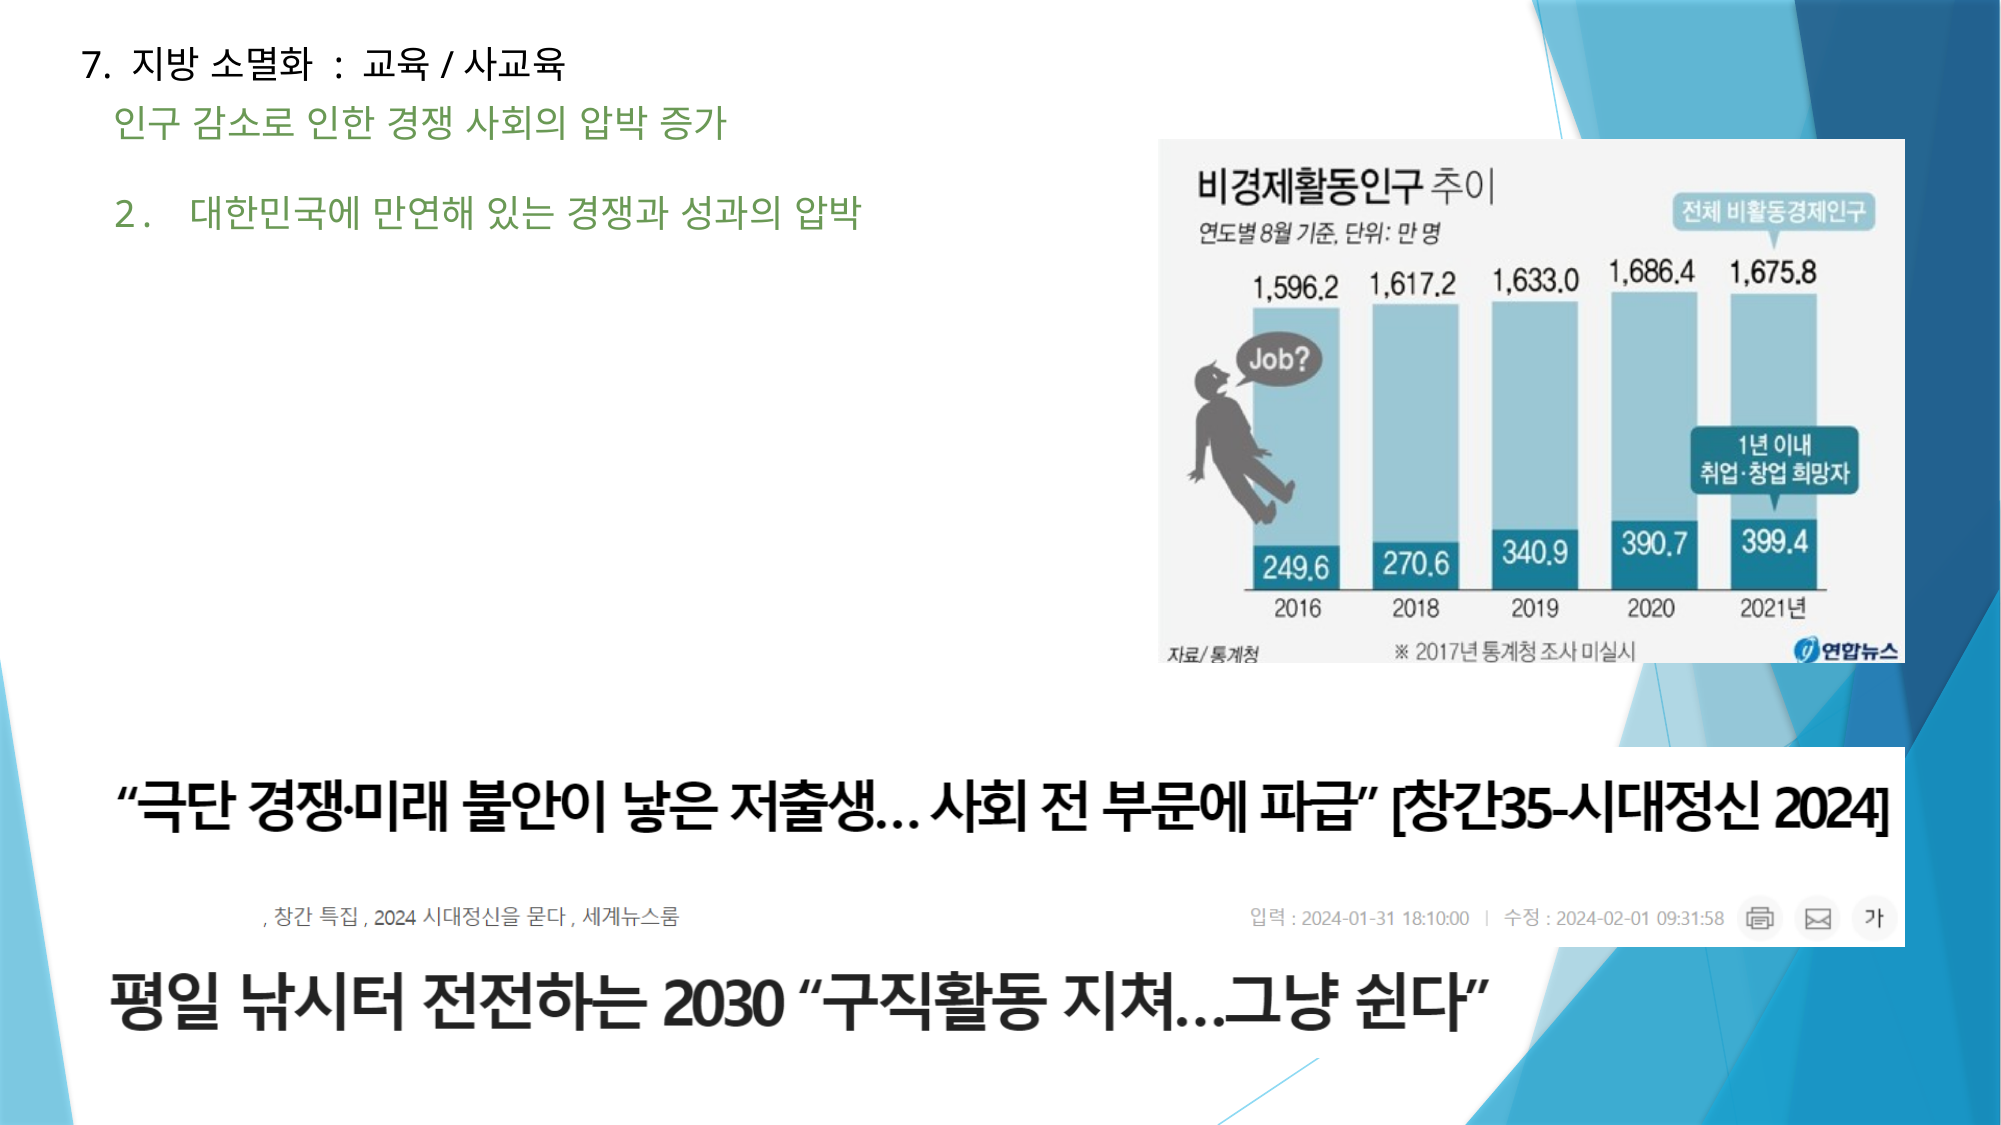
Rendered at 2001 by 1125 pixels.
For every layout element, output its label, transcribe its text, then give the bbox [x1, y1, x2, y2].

text_box 7. 지방 소멸화 : 교육/사교육 [66, 33, 582, 94]
picture [1157, 139, 1905, 664]
text_box 인구 감소로 인한 경쟁 사회의 압박 증가 2. 대한민국에 만연해 있는 경쟁과 성과의 압박 [98, 92, 879, 242]
picture [95, 746, 1905, 1059]
